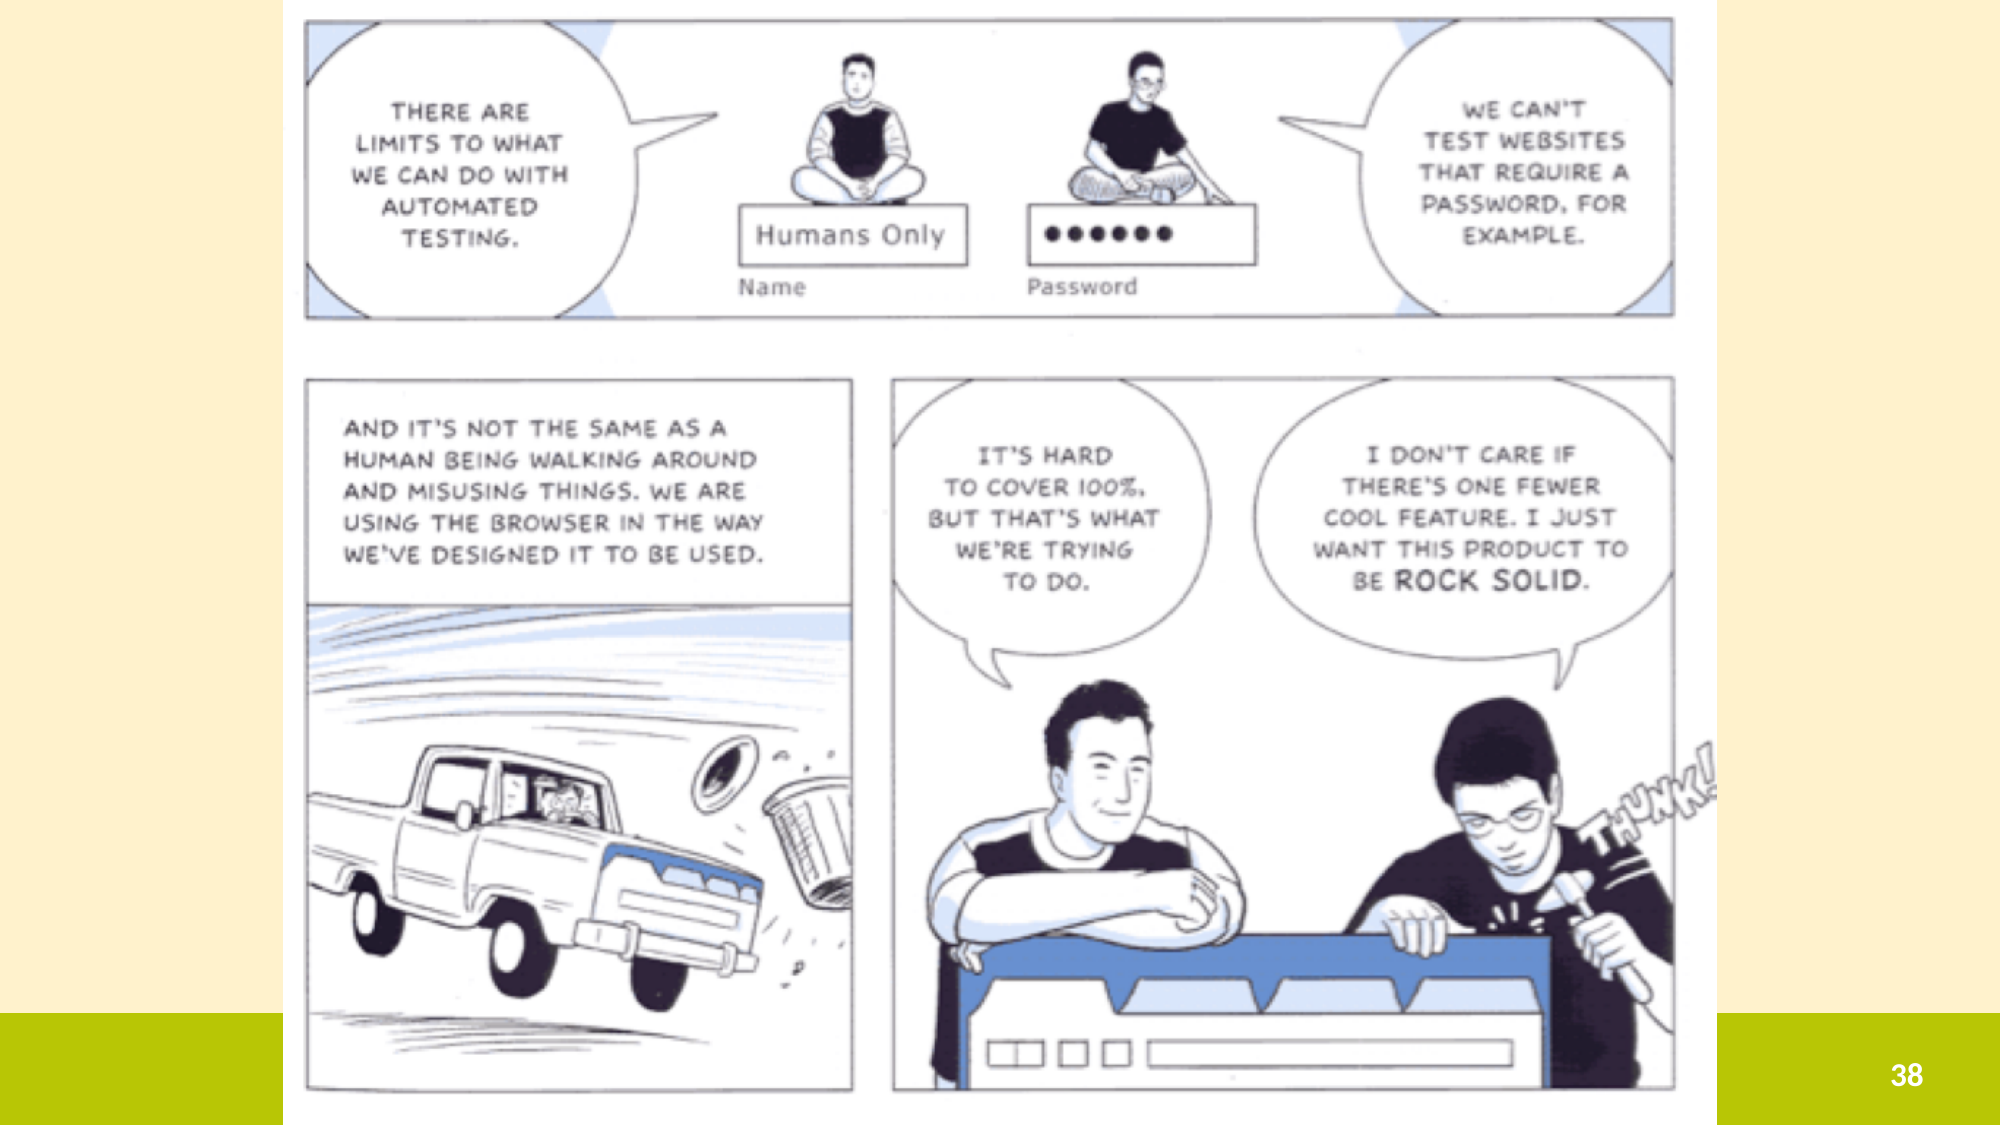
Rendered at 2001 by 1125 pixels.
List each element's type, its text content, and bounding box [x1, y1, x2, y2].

slide_number 38 [1717, 1042, 1939, 1103]
picture [283, 0, 1717, 1125]
